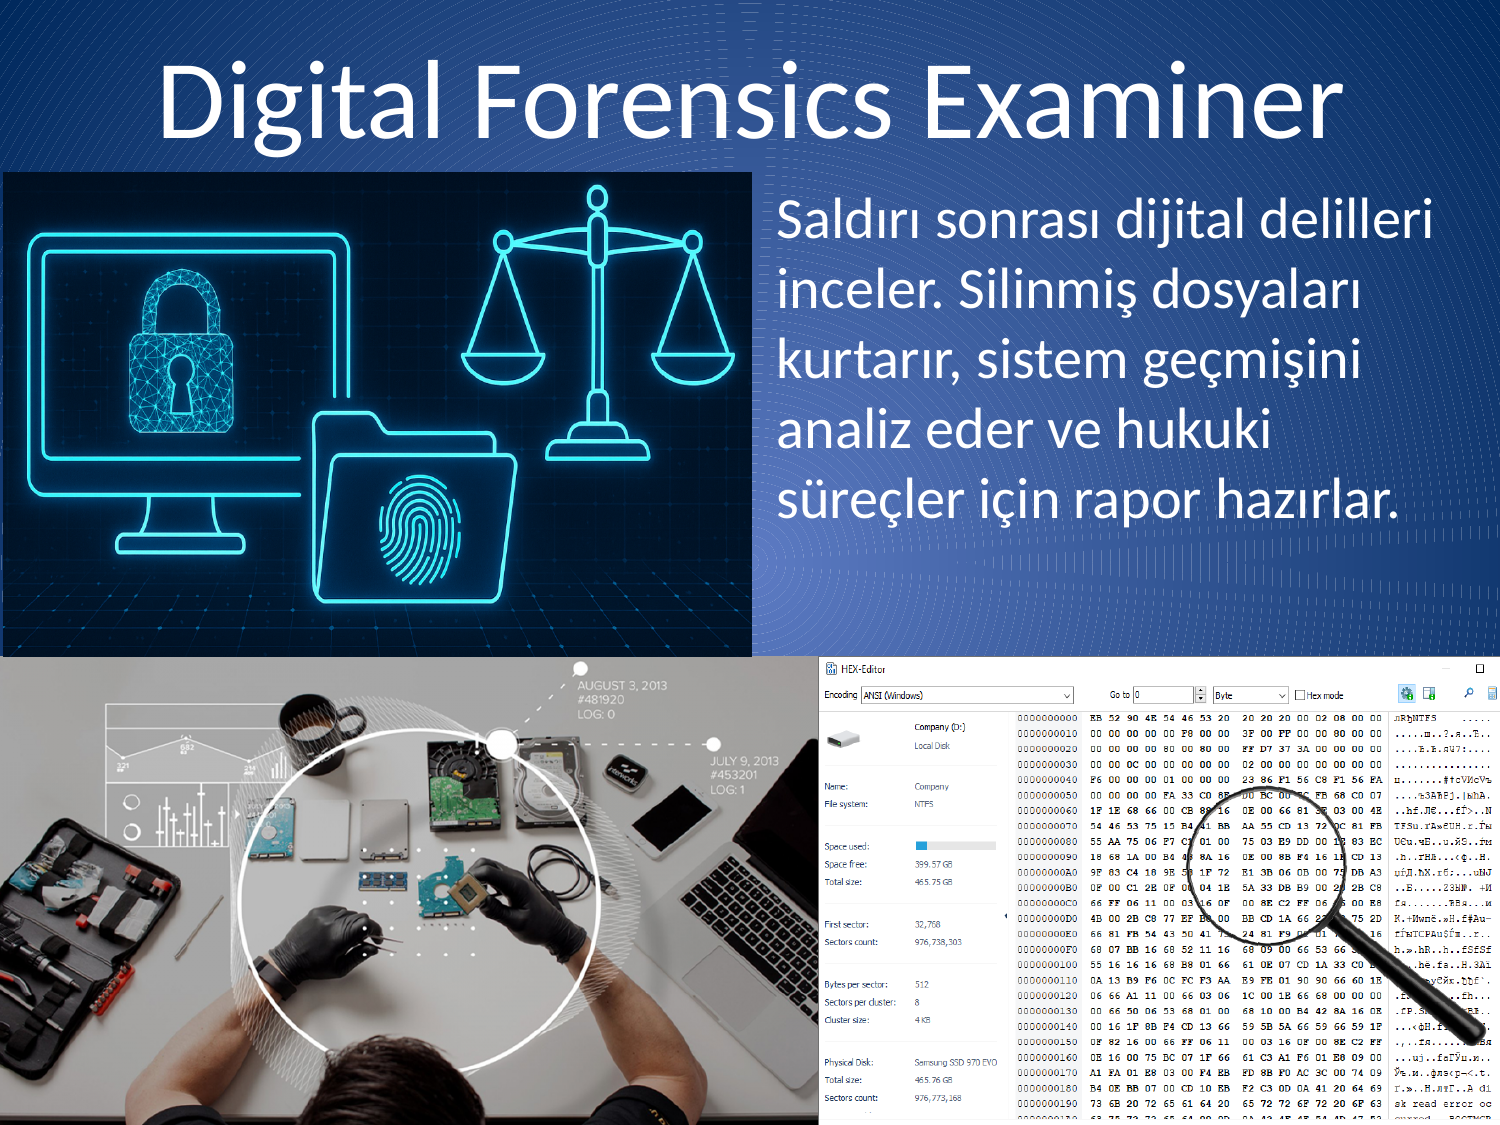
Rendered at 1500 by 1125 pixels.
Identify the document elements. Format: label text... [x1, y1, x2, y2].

title Digital Forensics Examiner [76, 0, 1427, 188]
text_box Saldırı sonrası dijital delilleri inceler. Silinmiş dosyaları kurtarır, sistem geçmişini analiz eder ve hukuki süreçler için rapor hazırlar. [761, 172, 1483, 608]
picture [0, 656, 1500, 1125]
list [2, 172, 752, 658]
